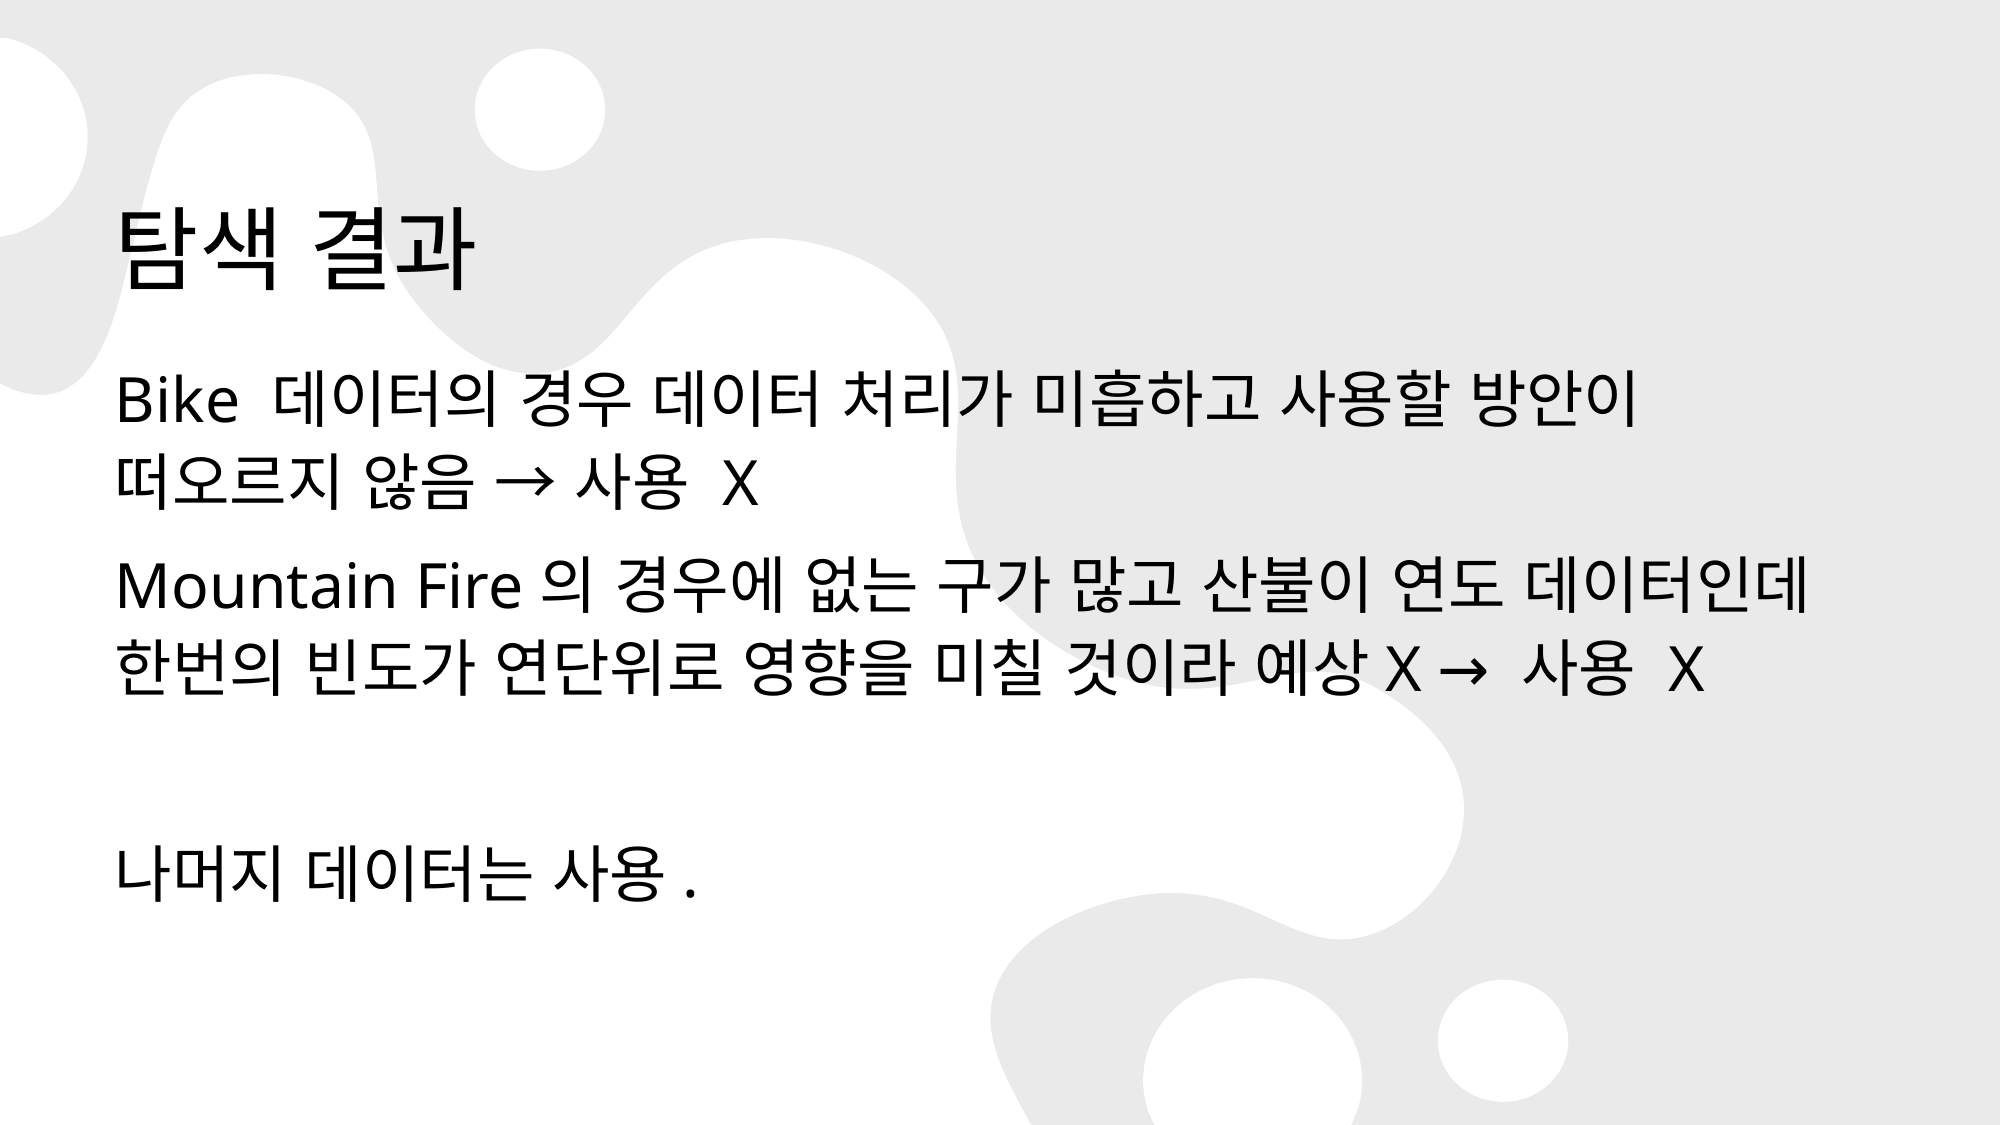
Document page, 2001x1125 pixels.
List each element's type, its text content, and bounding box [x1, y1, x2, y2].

title 탐색 결과 [99, 91, 1900, 309]
list Bike 데이터의 경우 데이터 처리가 미흡하고 사용할 방안이 떠오르지 않음 → 사용 X Mountain Fire의 경우에 없는 구가 많고 산불이 연도 데이터인데 한번의 빈도가 연단위로 영향을 미칠 것이라 예상X → 사용 X 나머지 데이터는 사용. [99, 345, 1900, 1008]
